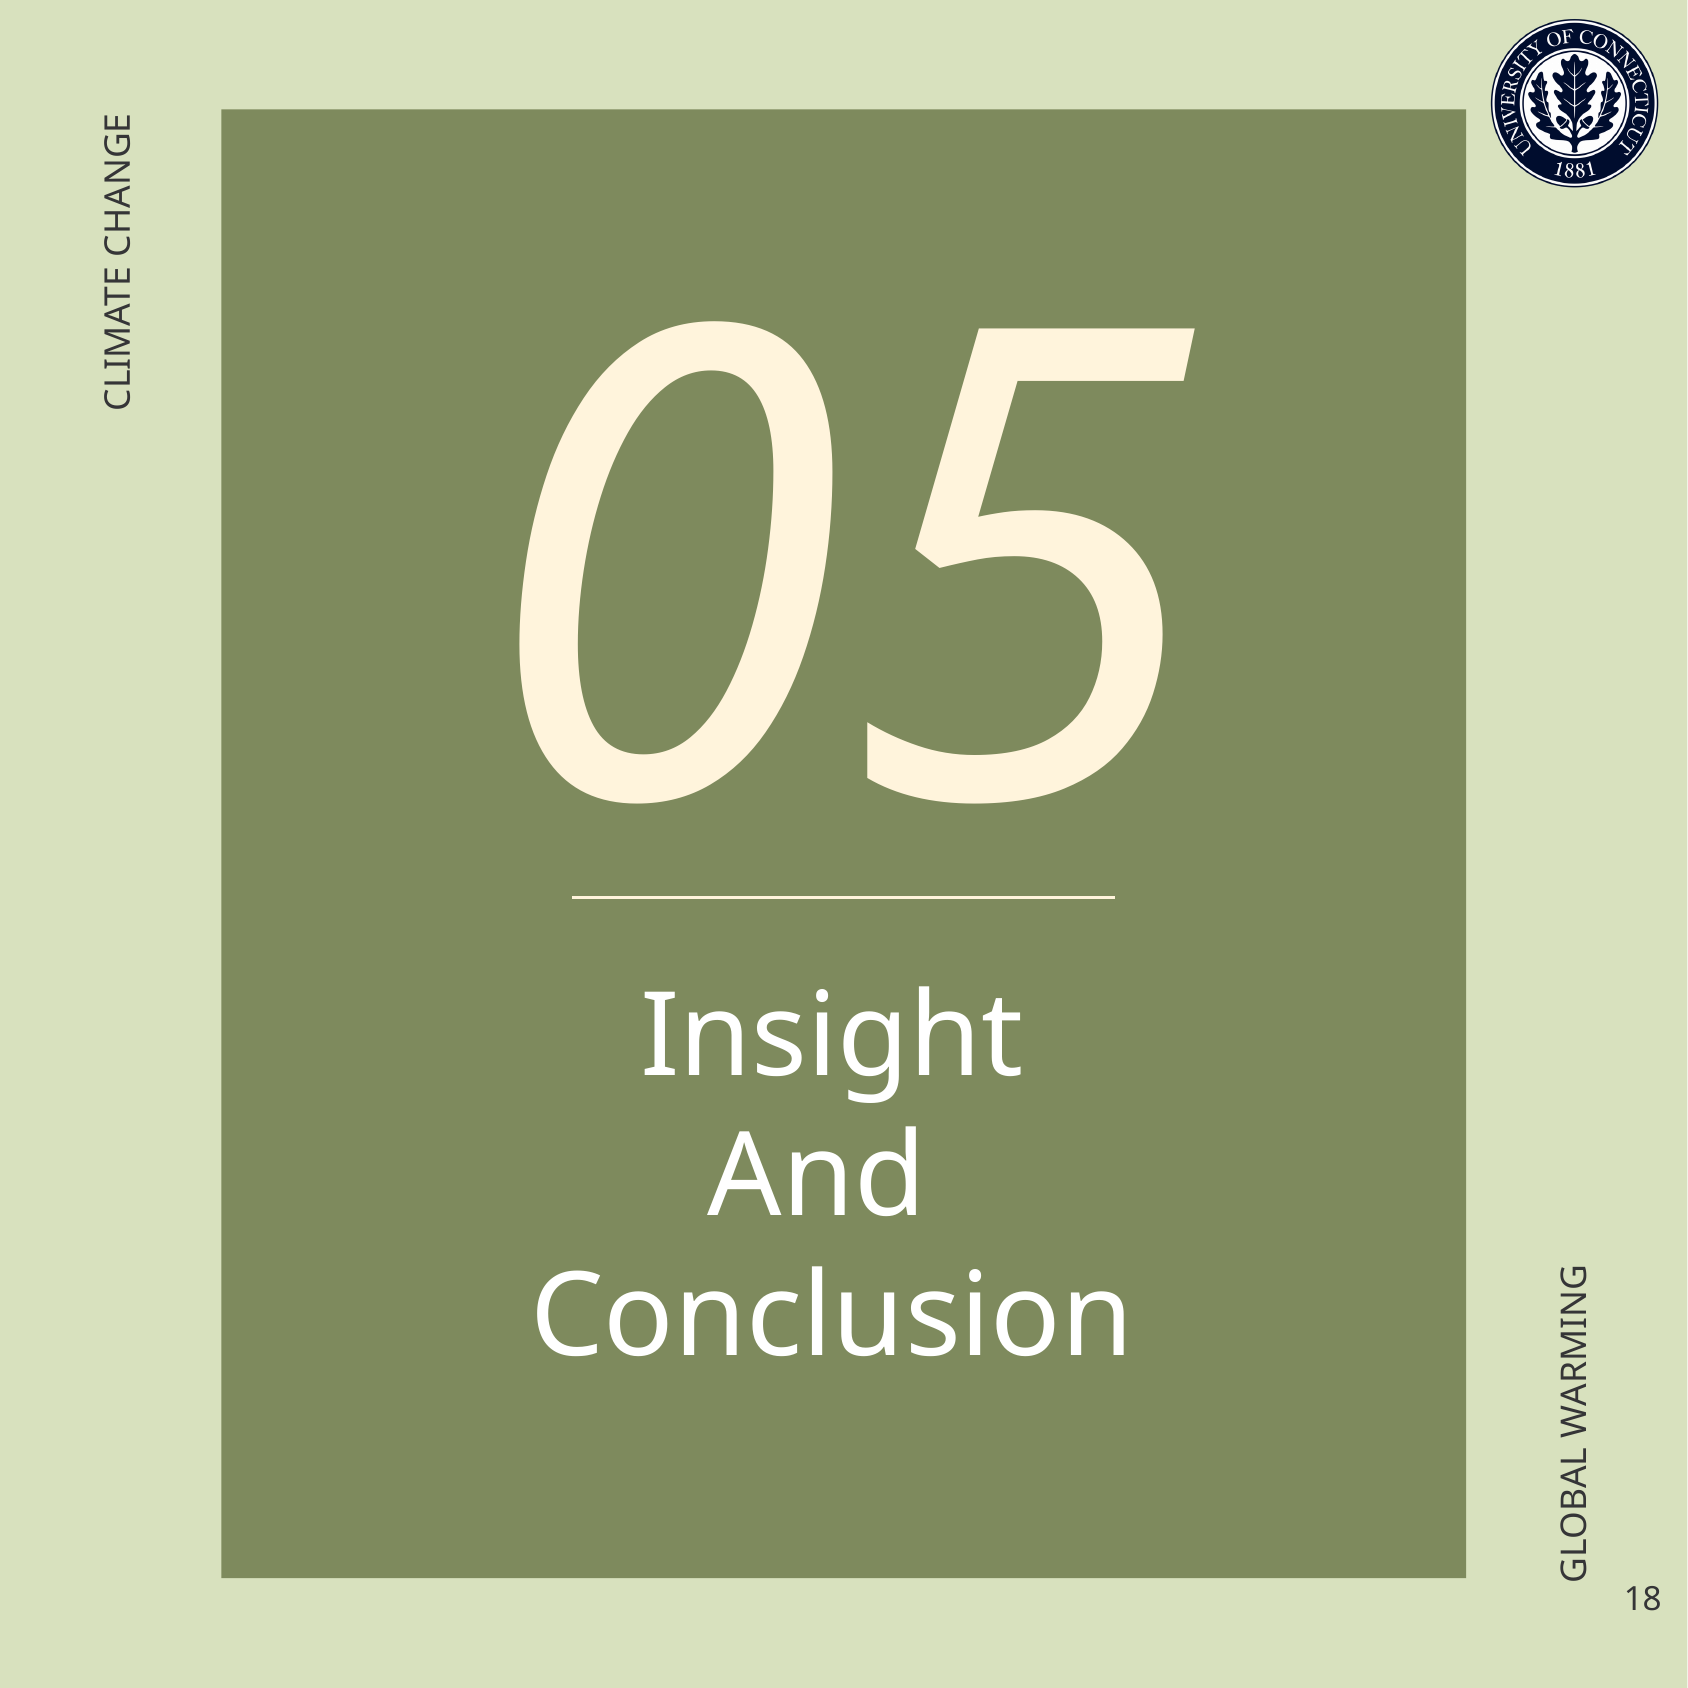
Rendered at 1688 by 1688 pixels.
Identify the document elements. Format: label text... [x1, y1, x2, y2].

picture [1490, 18, 1659, 188]
title 05 [339, 267, 1348, 803]
slide_number 18 [1579, 1558, 1681, 1688]
title Insight And Conclusion [157, 960, 1507, 1378]
